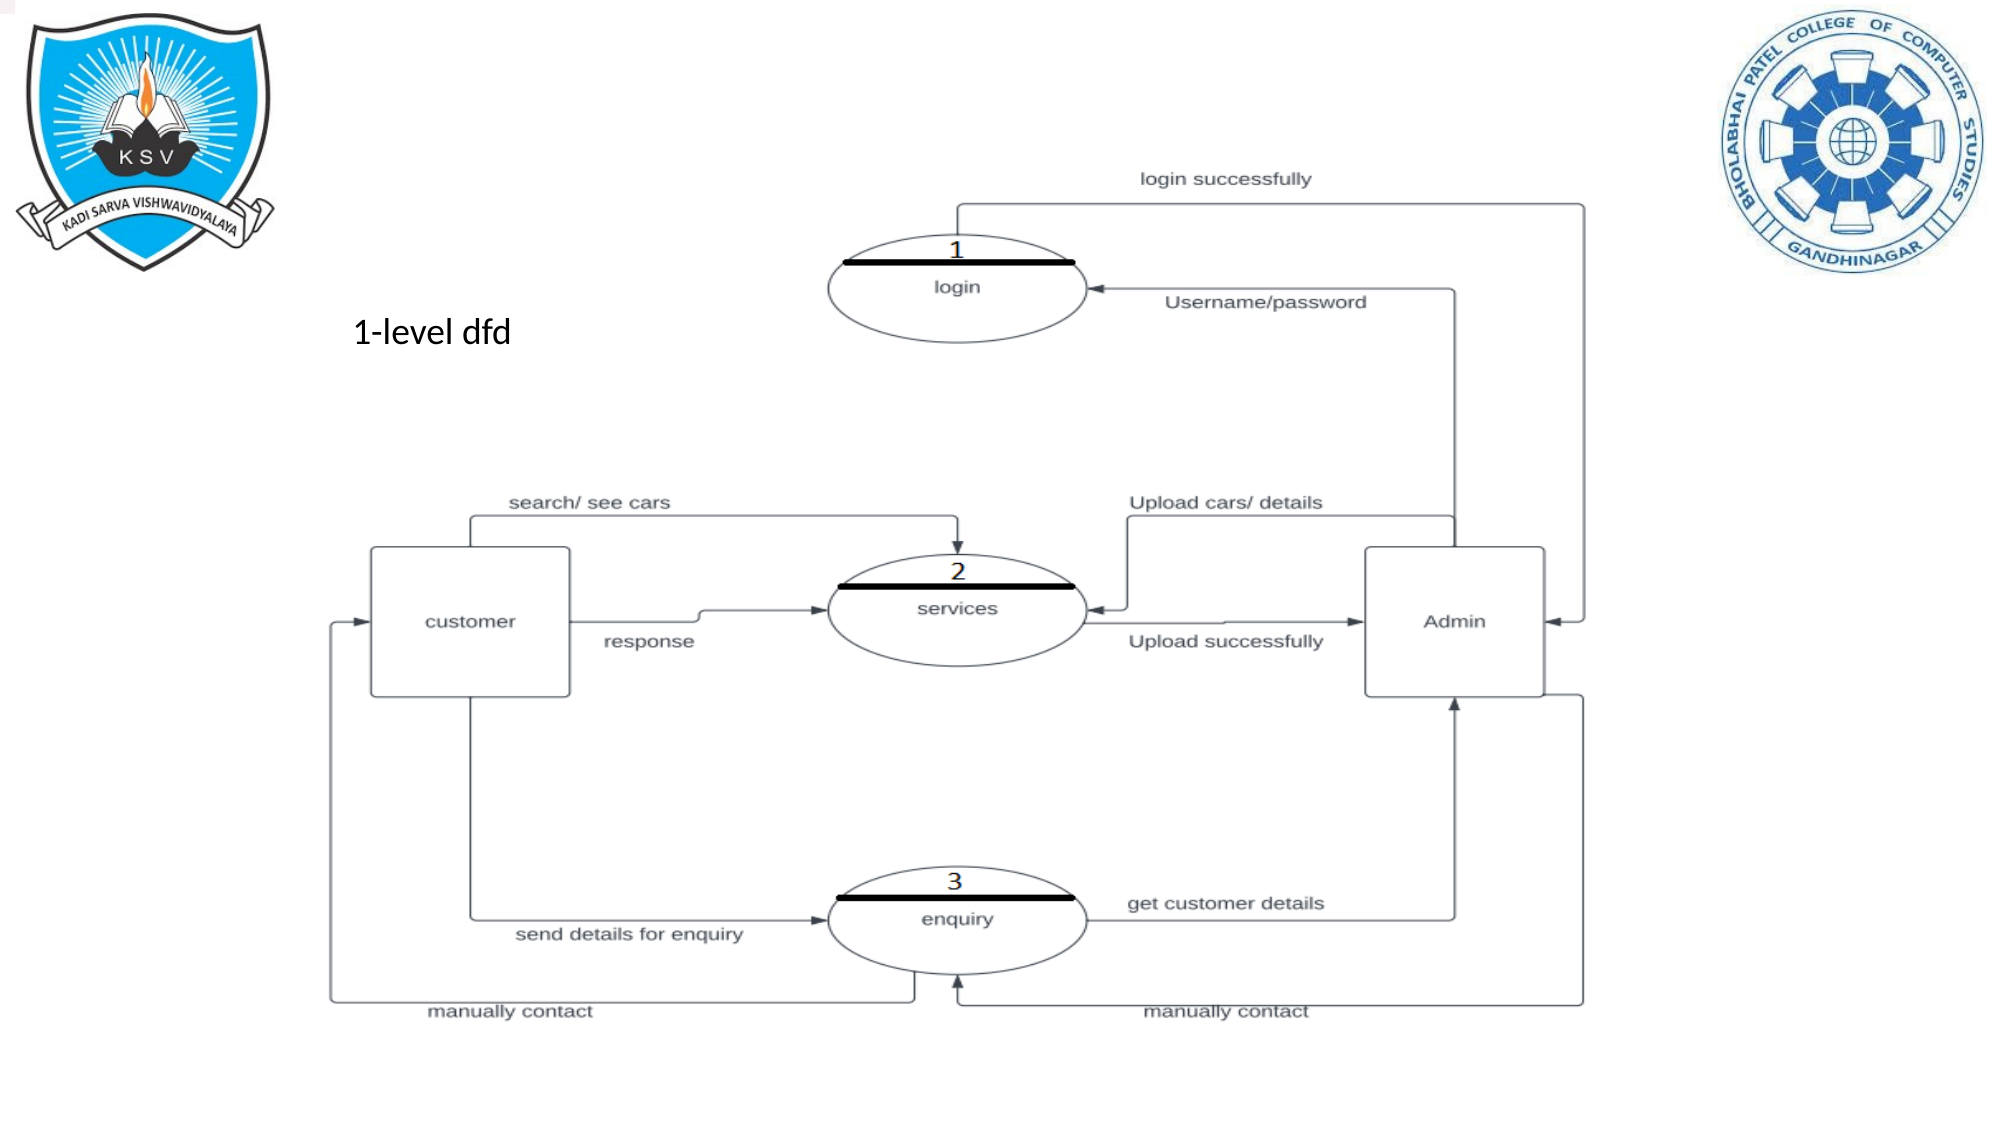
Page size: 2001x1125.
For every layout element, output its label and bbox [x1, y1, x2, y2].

picture [274, 112, 1718, 1087]
text_box [1717, 4, 1987, 278]
text_box [0, 0, 276, 272]
